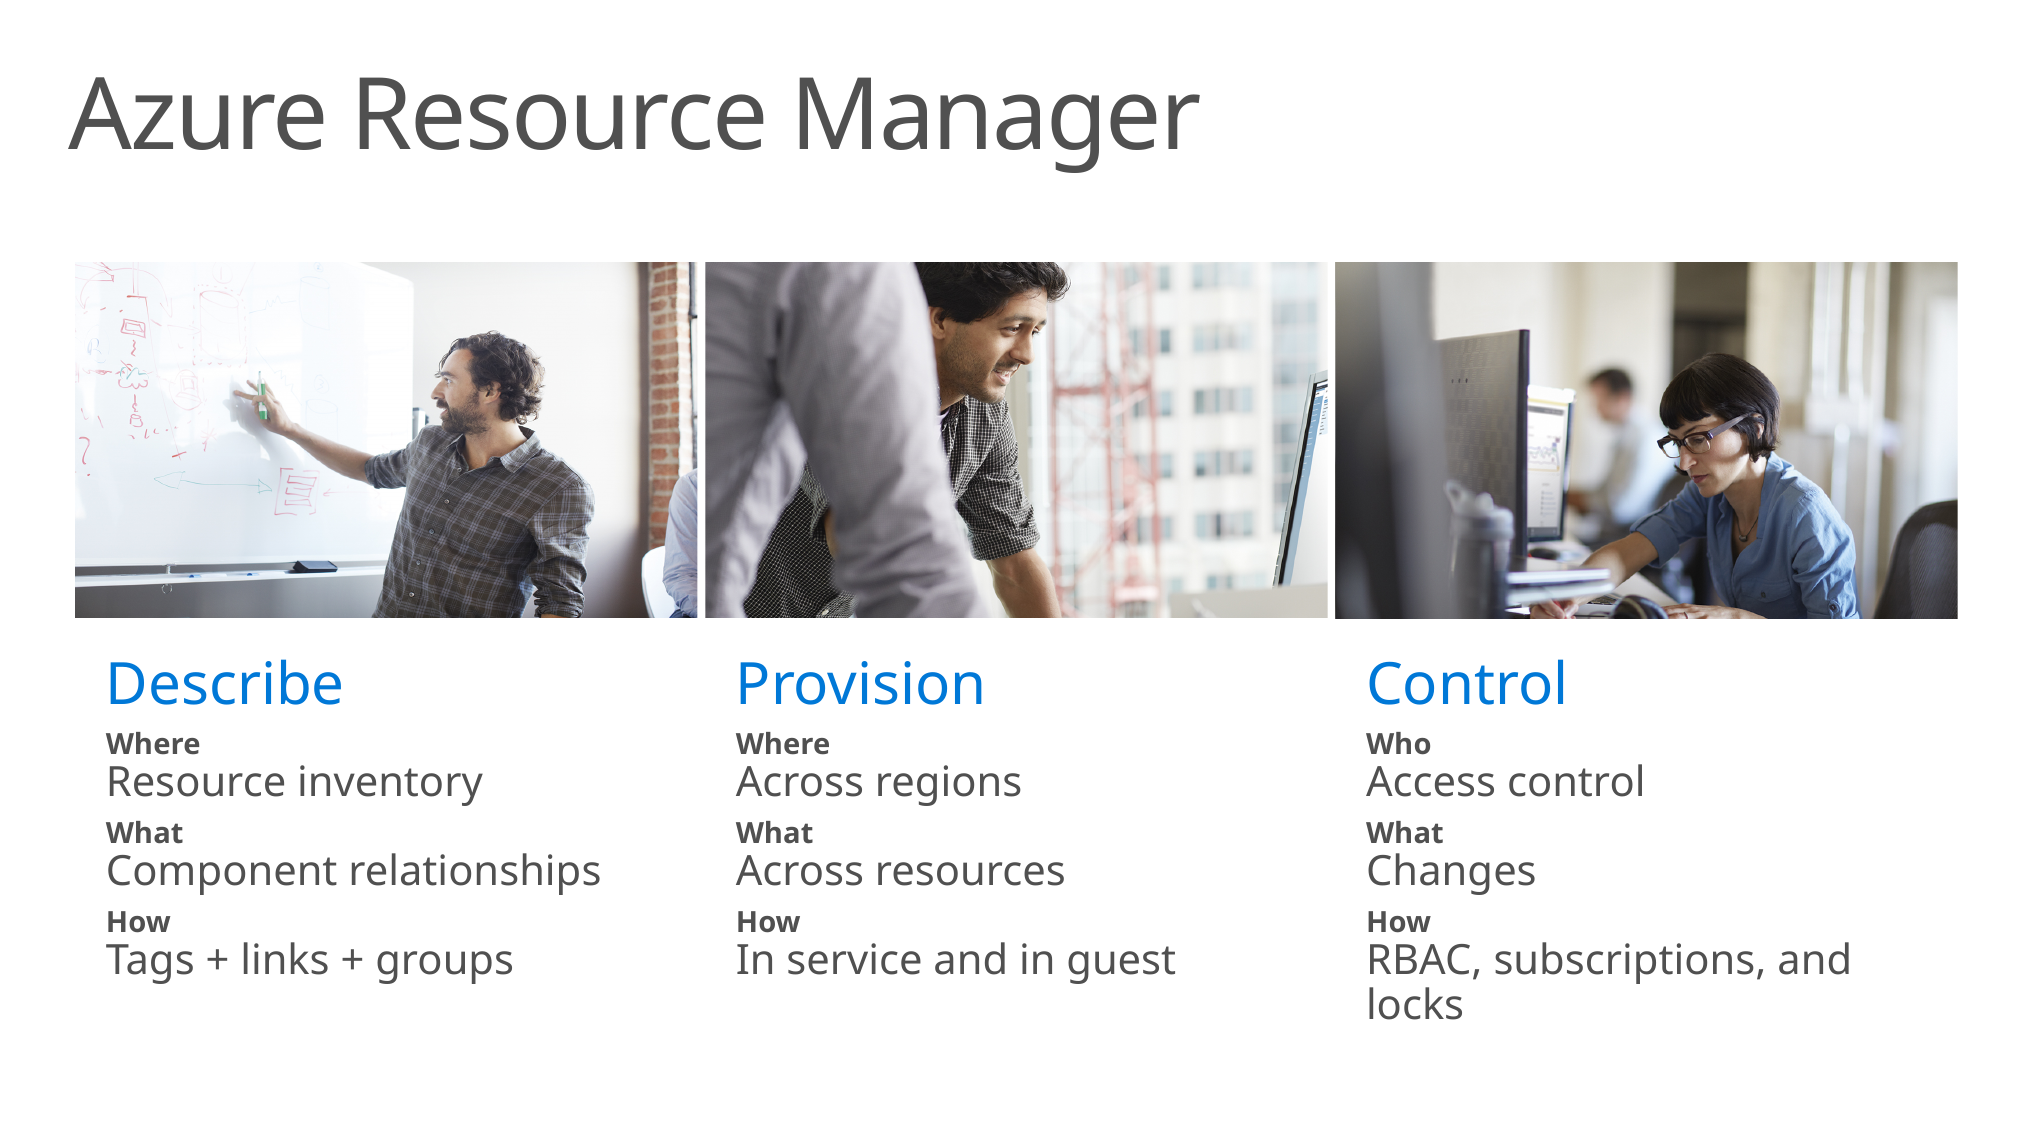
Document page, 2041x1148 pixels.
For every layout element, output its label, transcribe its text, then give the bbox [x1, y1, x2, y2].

text_box [74, 262, 698, 619]
text_box Describe Where Resource inventory What Component relationships How Tags + links + groups [75, 629, 698, 1078]
title Azure Resource Manager [45, 48, 1996, 199]
text_box [704, 262, 1328, 619]
text_box [1334, 262, 1959, 619]
text_box Control Who Access control What Changes How RBAC, subscriptions, and locks [1335, 629, 1958, 1078]
text_box Provision Where Across regions What Across resources How In service and in guest [705, 629, 1328, 1078]
